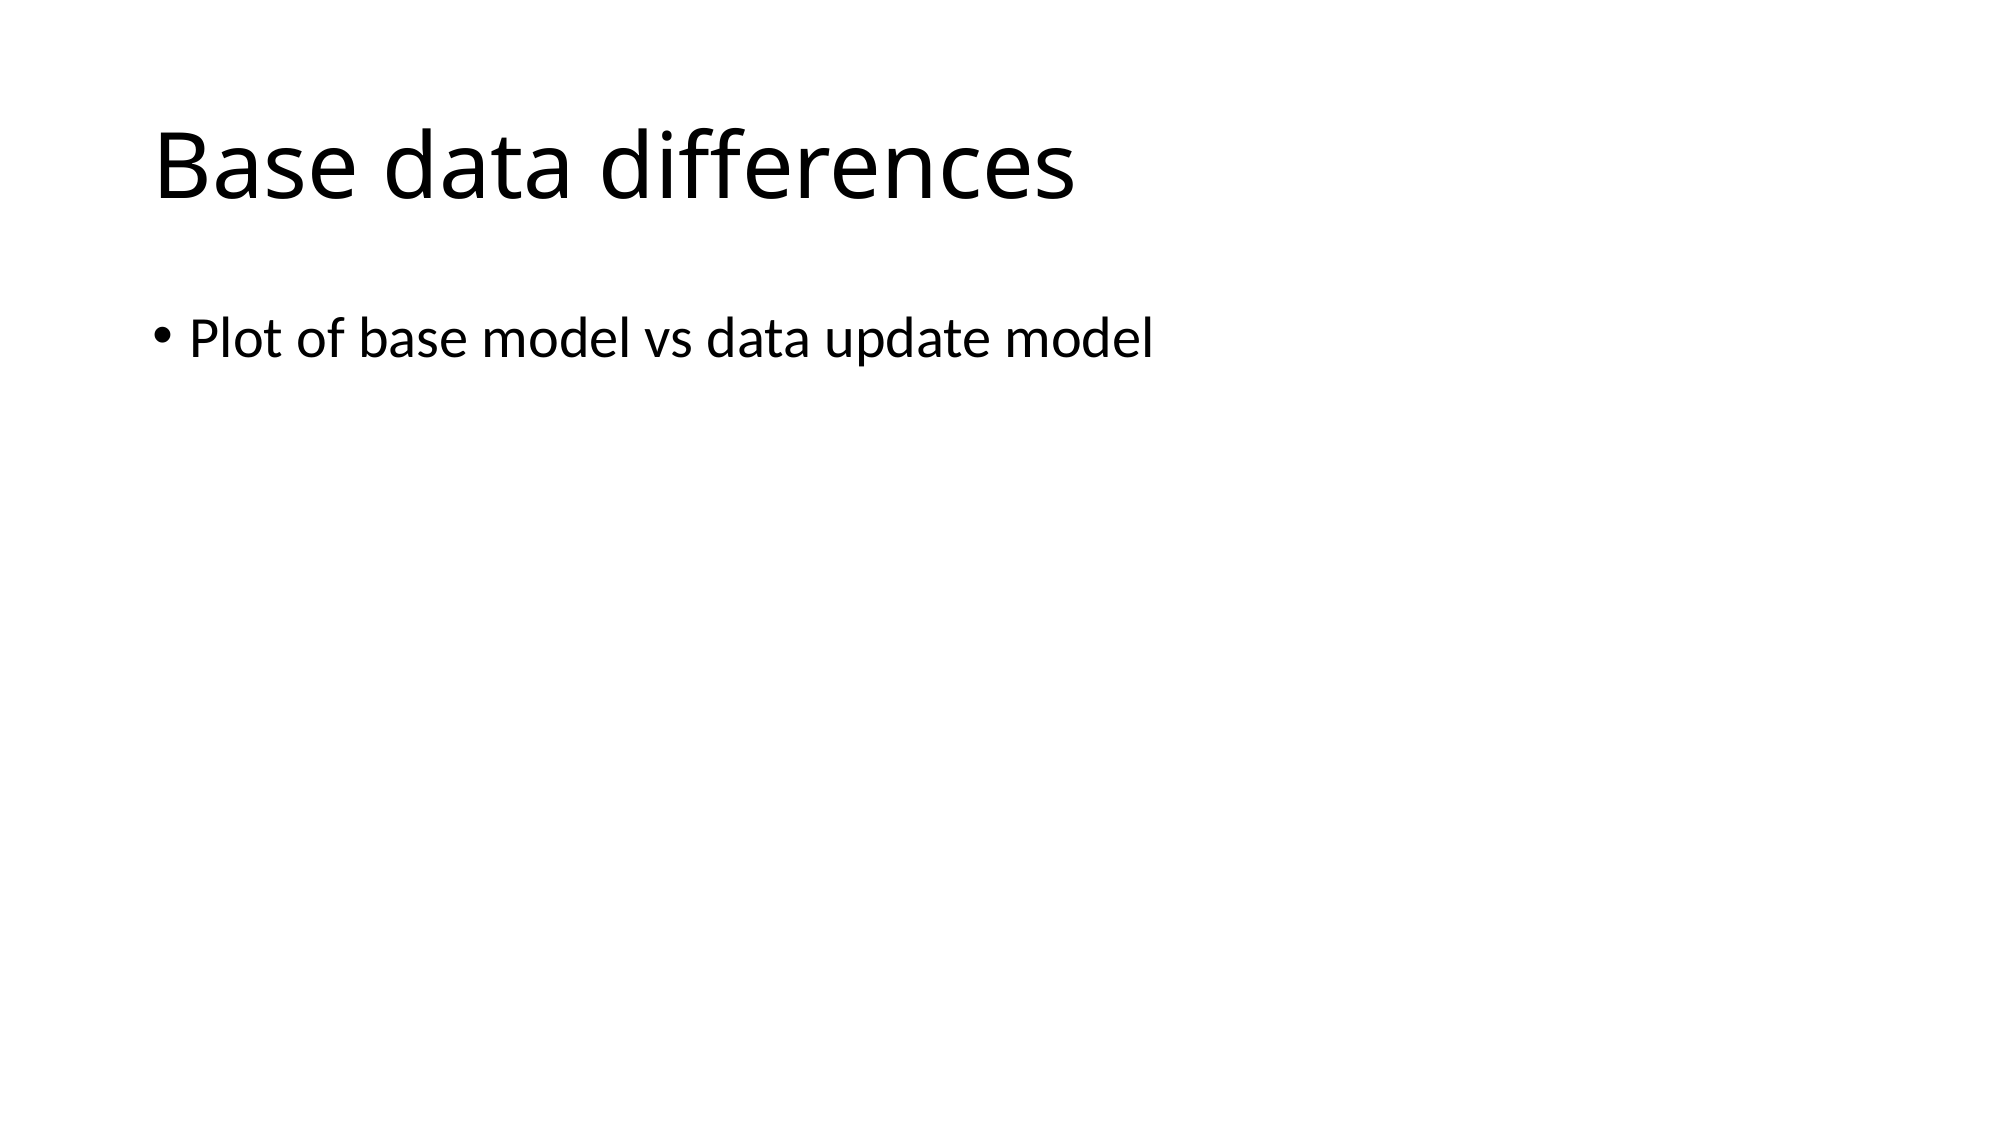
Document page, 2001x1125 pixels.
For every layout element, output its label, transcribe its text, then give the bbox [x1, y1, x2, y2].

title Base data differences [137, 59, 1863, 278]
list Plot of base model vs data update model [137, 299, 1863, 1014]
